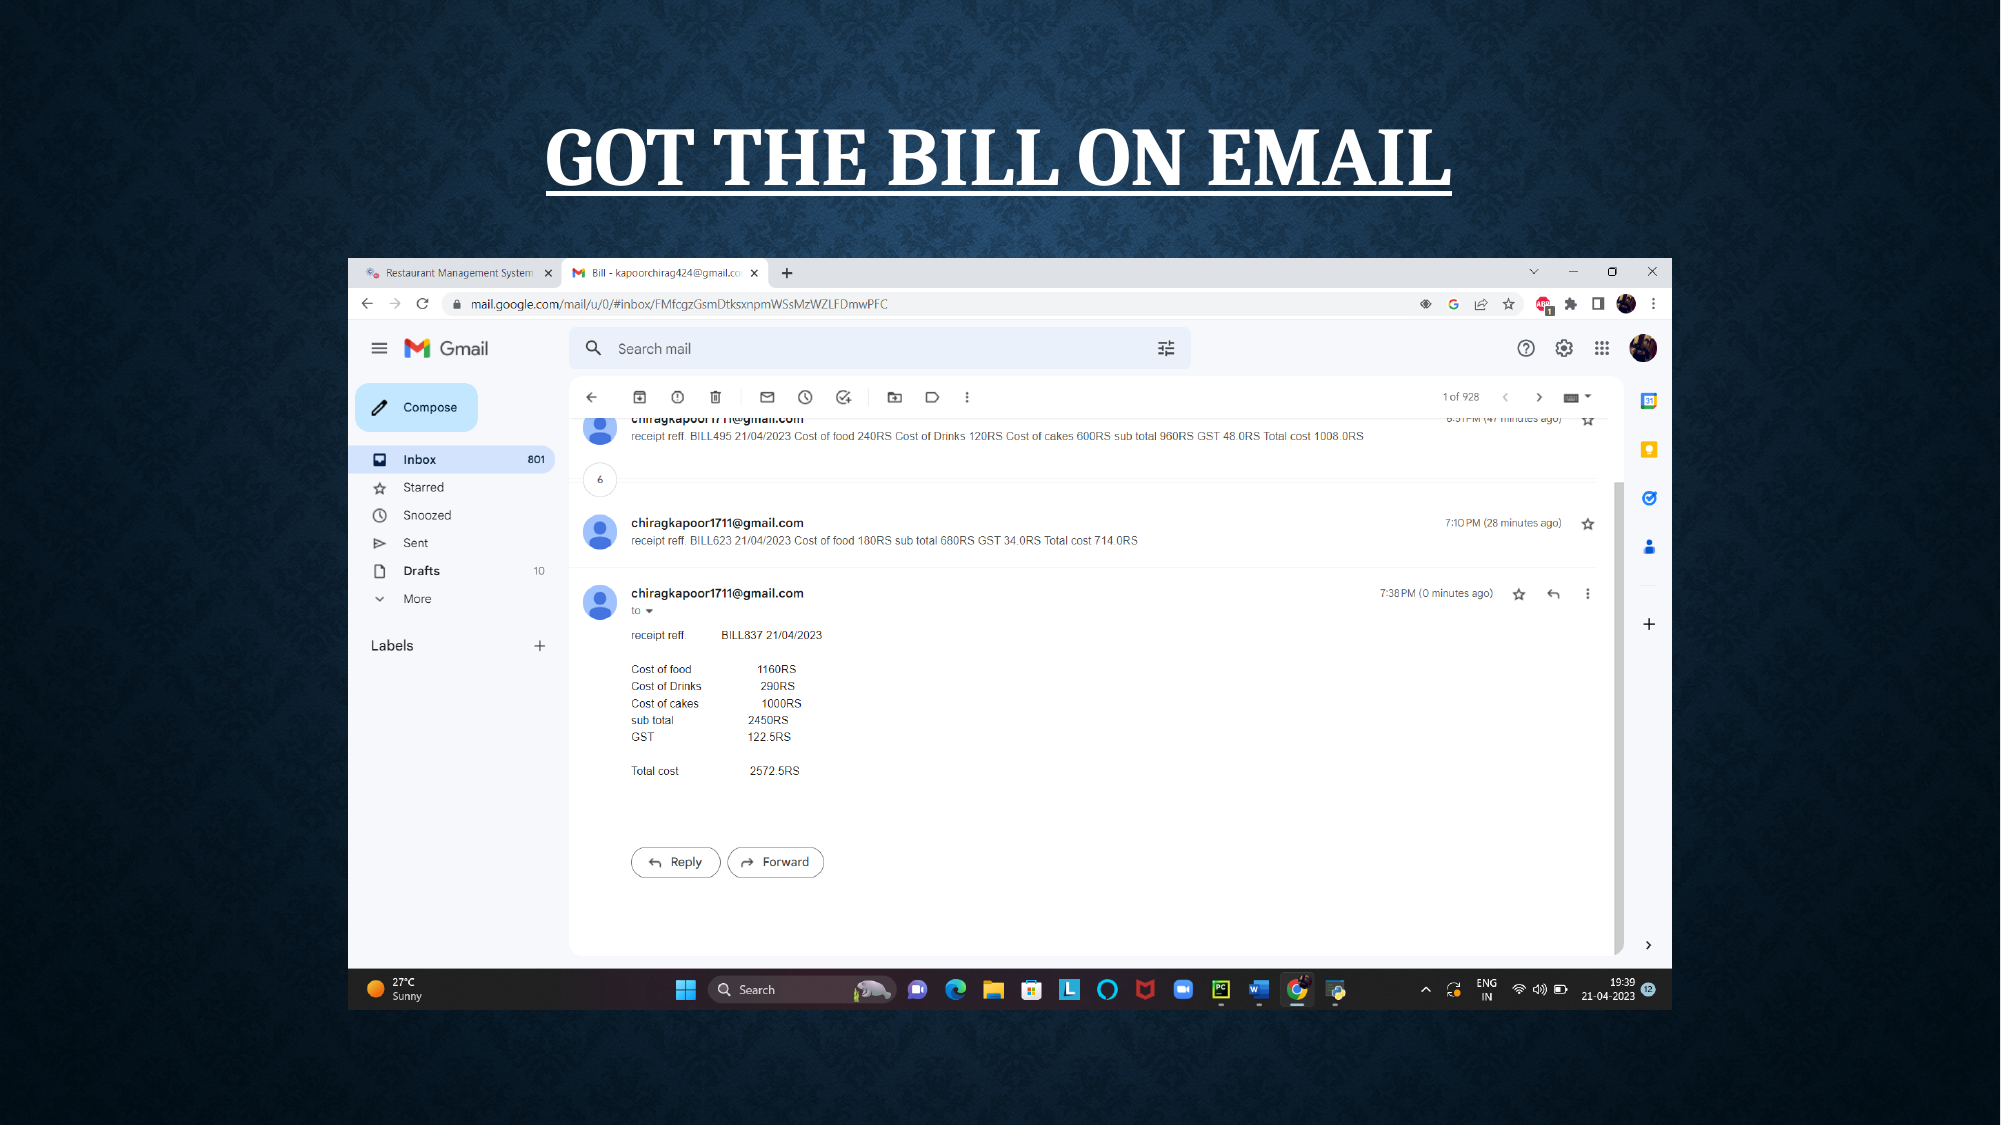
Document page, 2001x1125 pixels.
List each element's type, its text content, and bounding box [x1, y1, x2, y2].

title Got the bill on email [149, 99, 1849, 318]
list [347, 257, 1673, 1011]
